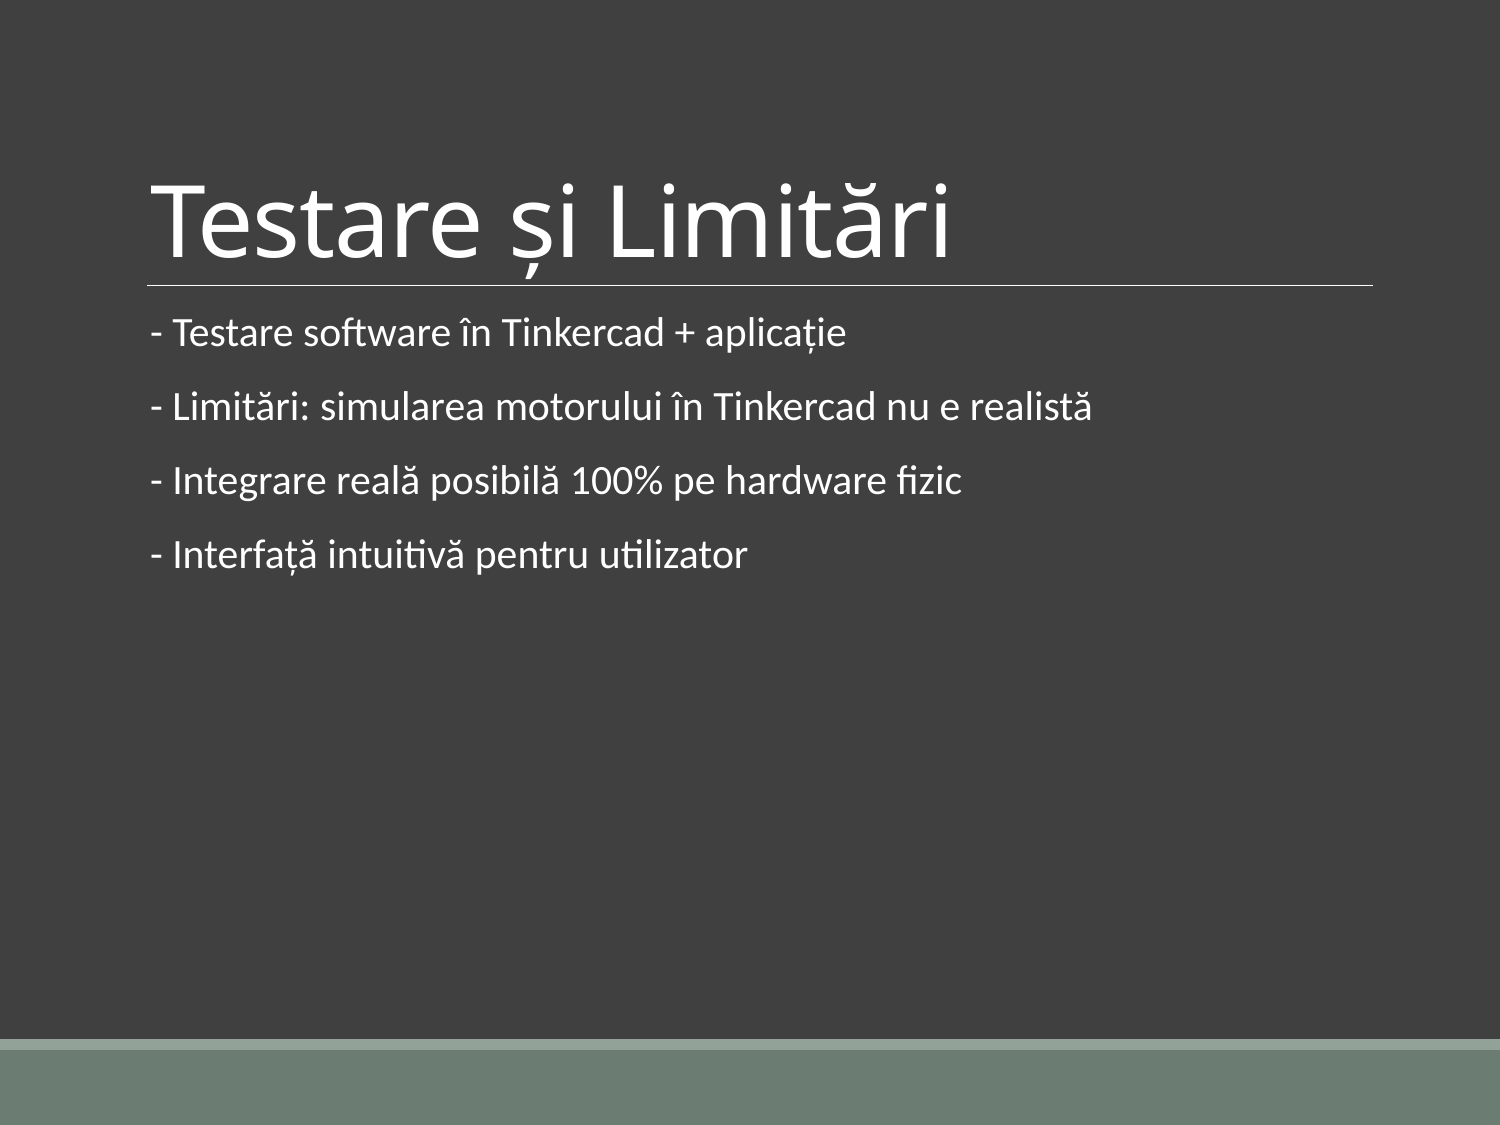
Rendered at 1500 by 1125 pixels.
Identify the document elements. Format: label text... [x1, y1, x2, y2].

list - Testare software în Tinkercad + aplicație - Limitări: simularea motorului în Tinkercad nu e realistă - Integrare reală posibilă 100% pe hardware fizic - Interfață intuitivă pentru utilizator [135, 302, 1373, 963]
title Testare și Limitări [135, 47, 1373, 285]
